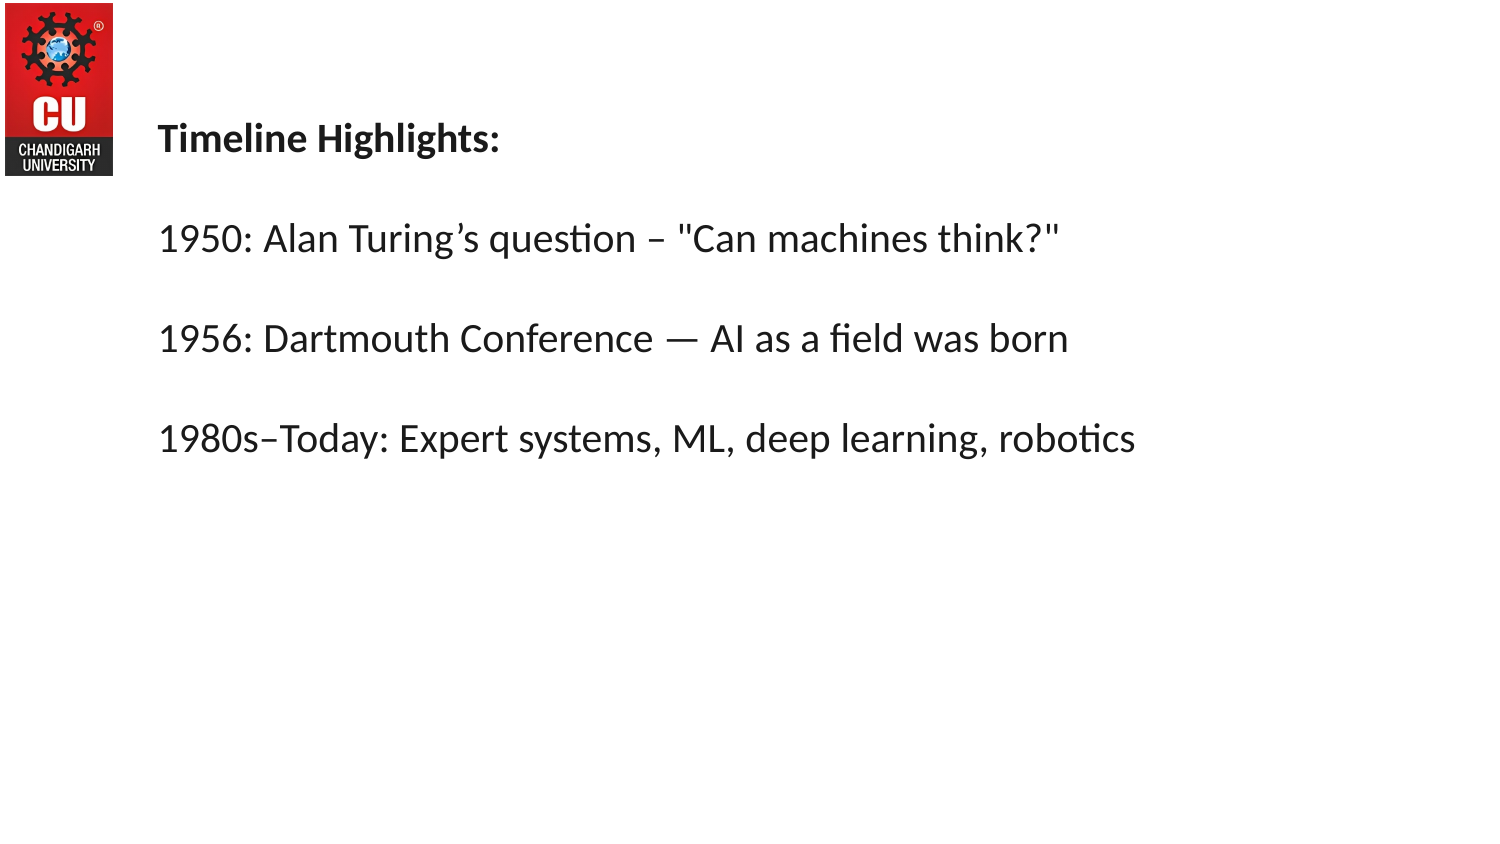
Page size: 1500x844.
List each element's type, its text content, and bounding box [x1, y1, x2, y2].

picture [5, 3, 113, 176]
text_box Timeline Highlights: 1950: Alan Turing’s question – "Can machines think?" 1956: Dartmouth Conference — AI as a field was born 1980s–Today: Expert systems, ML, deep learning, robotics [142, 53, 1276, 469]
